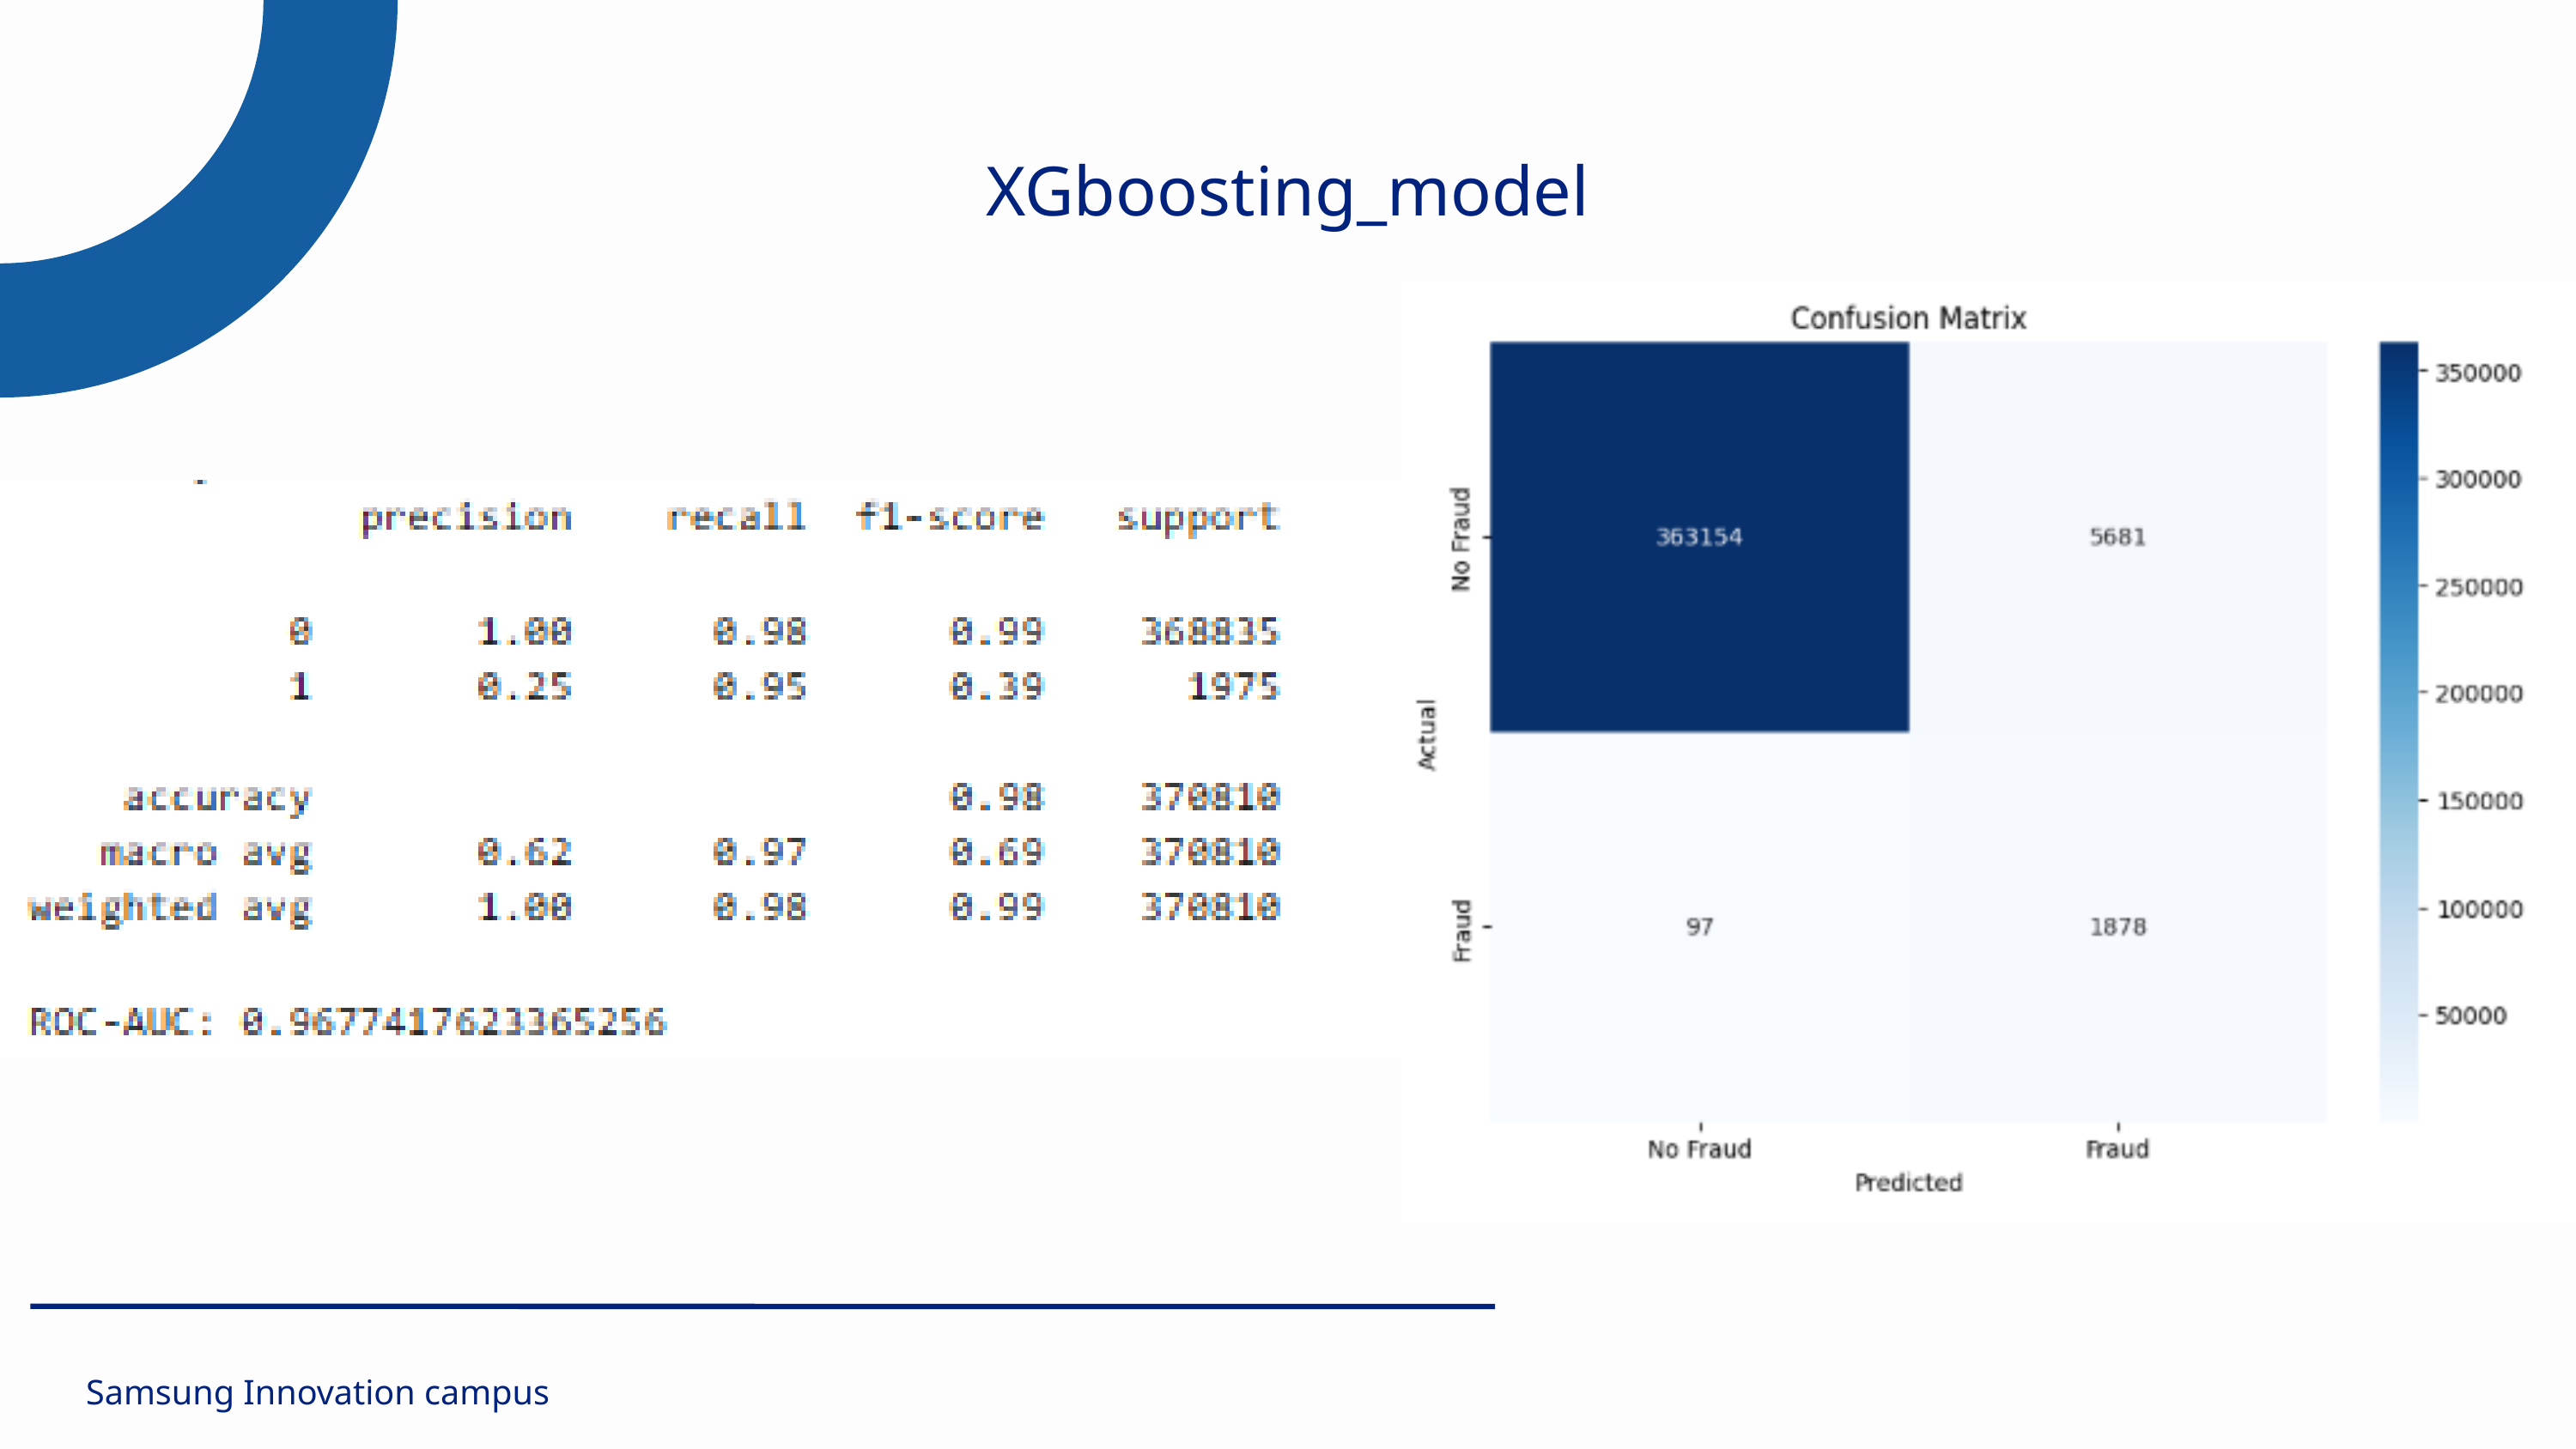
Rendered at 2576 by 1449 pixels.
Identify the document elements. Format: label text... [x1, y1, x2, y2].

text_box [0, 480, 1400, 1058]
text_box [1400, 282, 2576, 1222]
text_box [0, 0, 331, 331]
text_box Samsung Innovation campus [65, 1363, 571, 1412]
text_box XGboosting_model [521, 134, 2055, 230]
